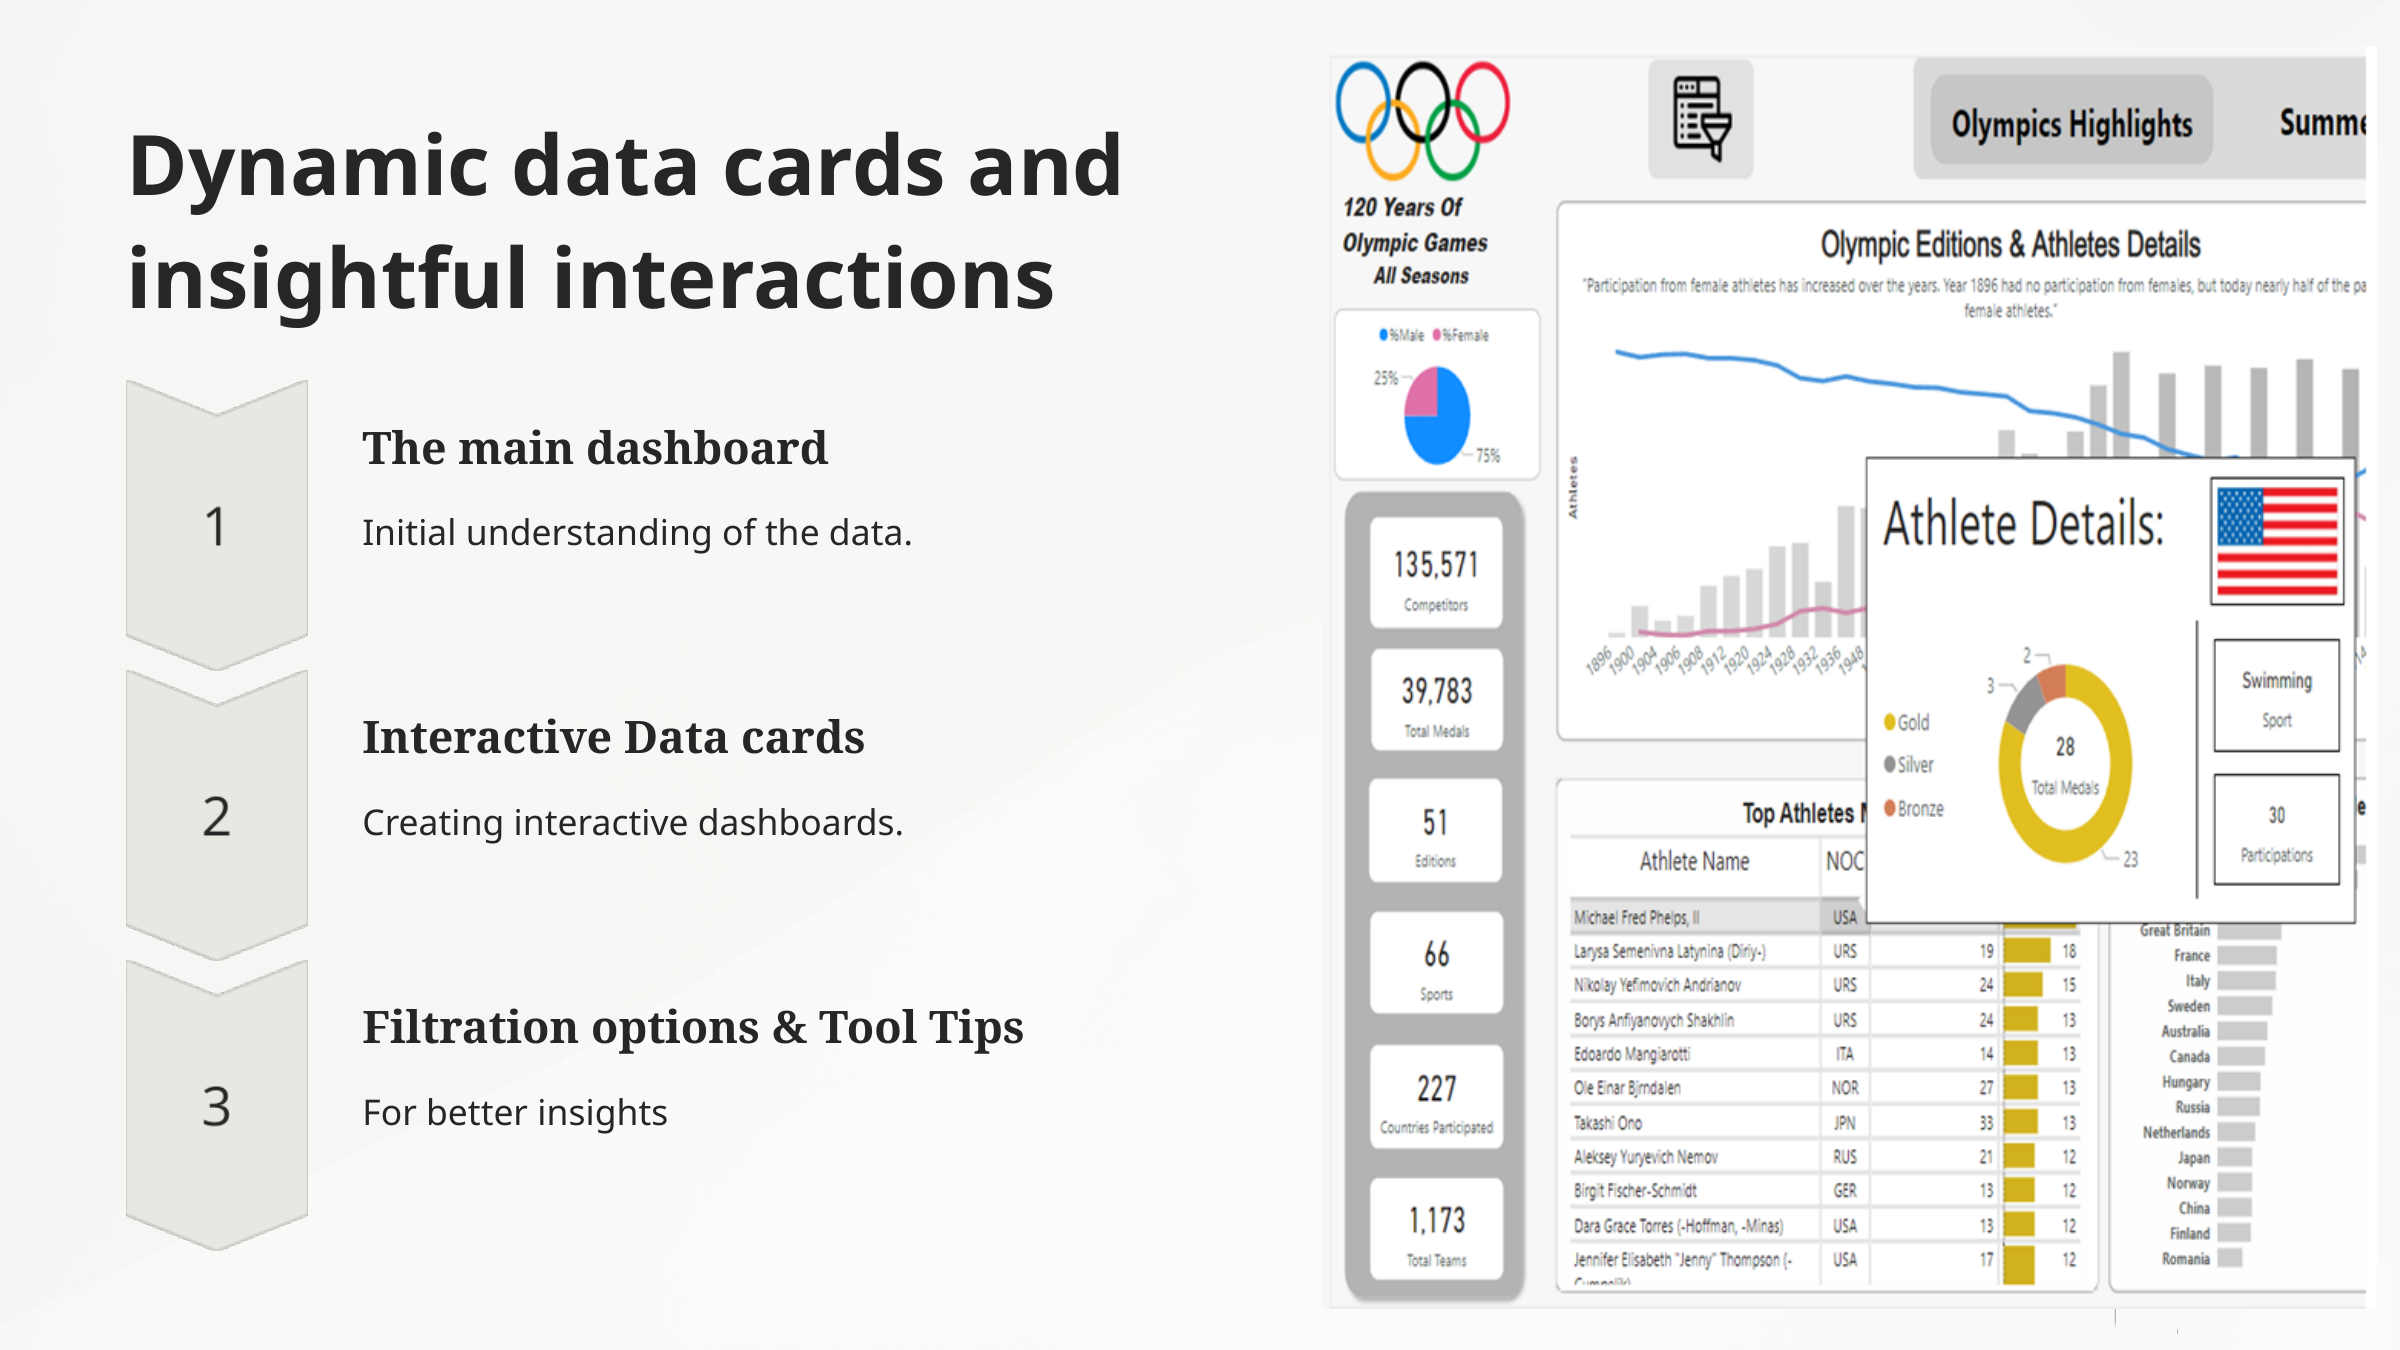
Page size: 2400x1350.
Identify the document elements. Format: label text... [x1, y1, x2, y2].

picture [126, 380, 308, 1251]
text_box Dynamic data cards and insightful interactions [126, 99, 1322, 327]
text_box The main dashboard [362, 416, 816, 474]
text_box Interactive Data cards [362, 706, 816, 764]
text_box Filtration options & Tool Tips [362, 996, 965, 1054]
text_box For better insights [362, 1074, 1322, 1133]
picture [1322, 46, 2390, 1350]
text_box Creating interactive dashboards. [362, 784, 1322, 843]
text_box Initial understanding of the data. [362, 495, 1322, 553]
